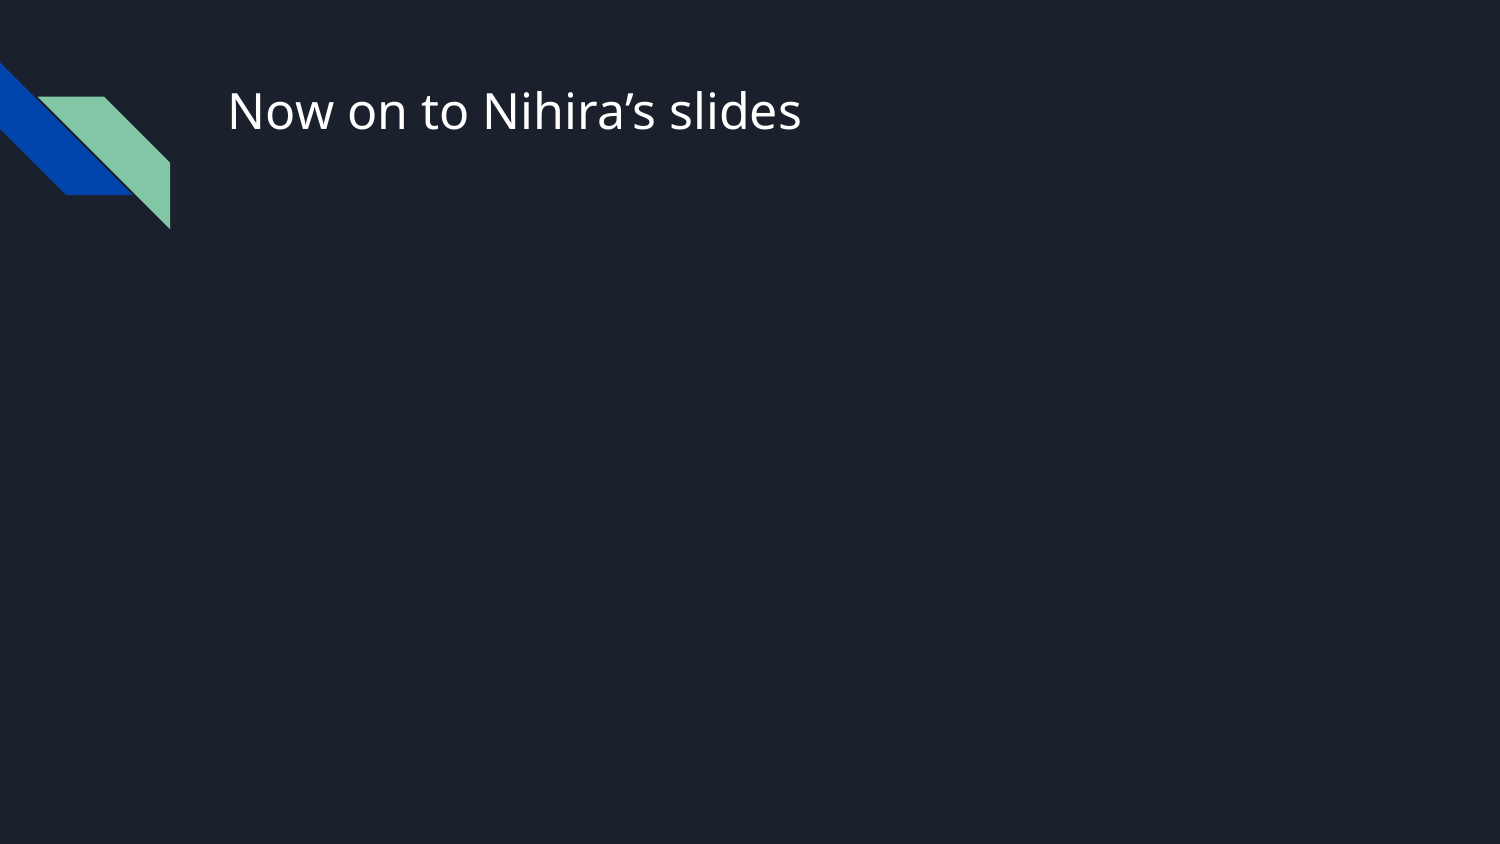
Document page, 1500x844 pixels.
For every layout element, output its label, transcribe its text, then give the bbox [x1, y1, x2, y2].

title Now on to Nihira’s slides [212, 64, 1368, 215]
